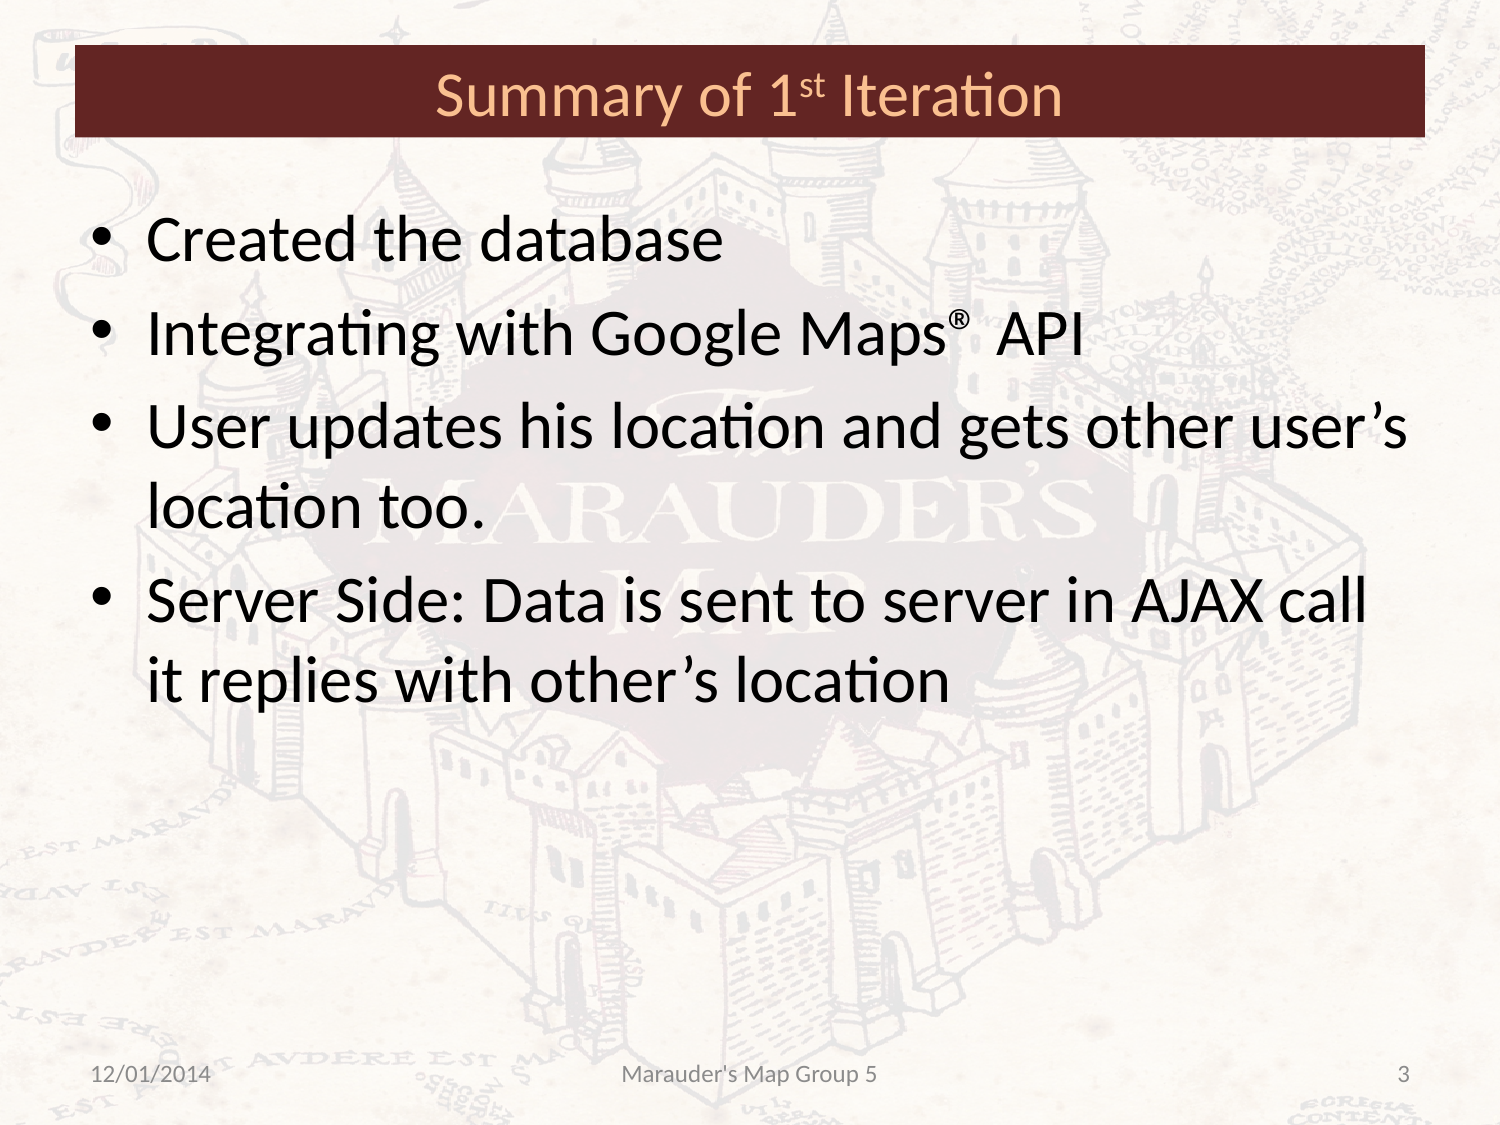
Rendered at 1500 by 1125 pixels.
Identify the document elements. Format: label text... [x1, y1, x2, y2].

footer Marauder's Map Group 5 [512, 1042, 988, 1103]
list Created the database Integrating with Google Maps® API User updates his location and gets other user’s location too. Server Side: Data is sent to server in AJAX call it replies with other’s location [75, 187, 1425, 1005]
title Summary of 1st Iteration [75, 45, 1425, 138]
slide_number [75, 1042, 425, 1103]
slide_number 3 [1074, 1042, 1425, 1103]
